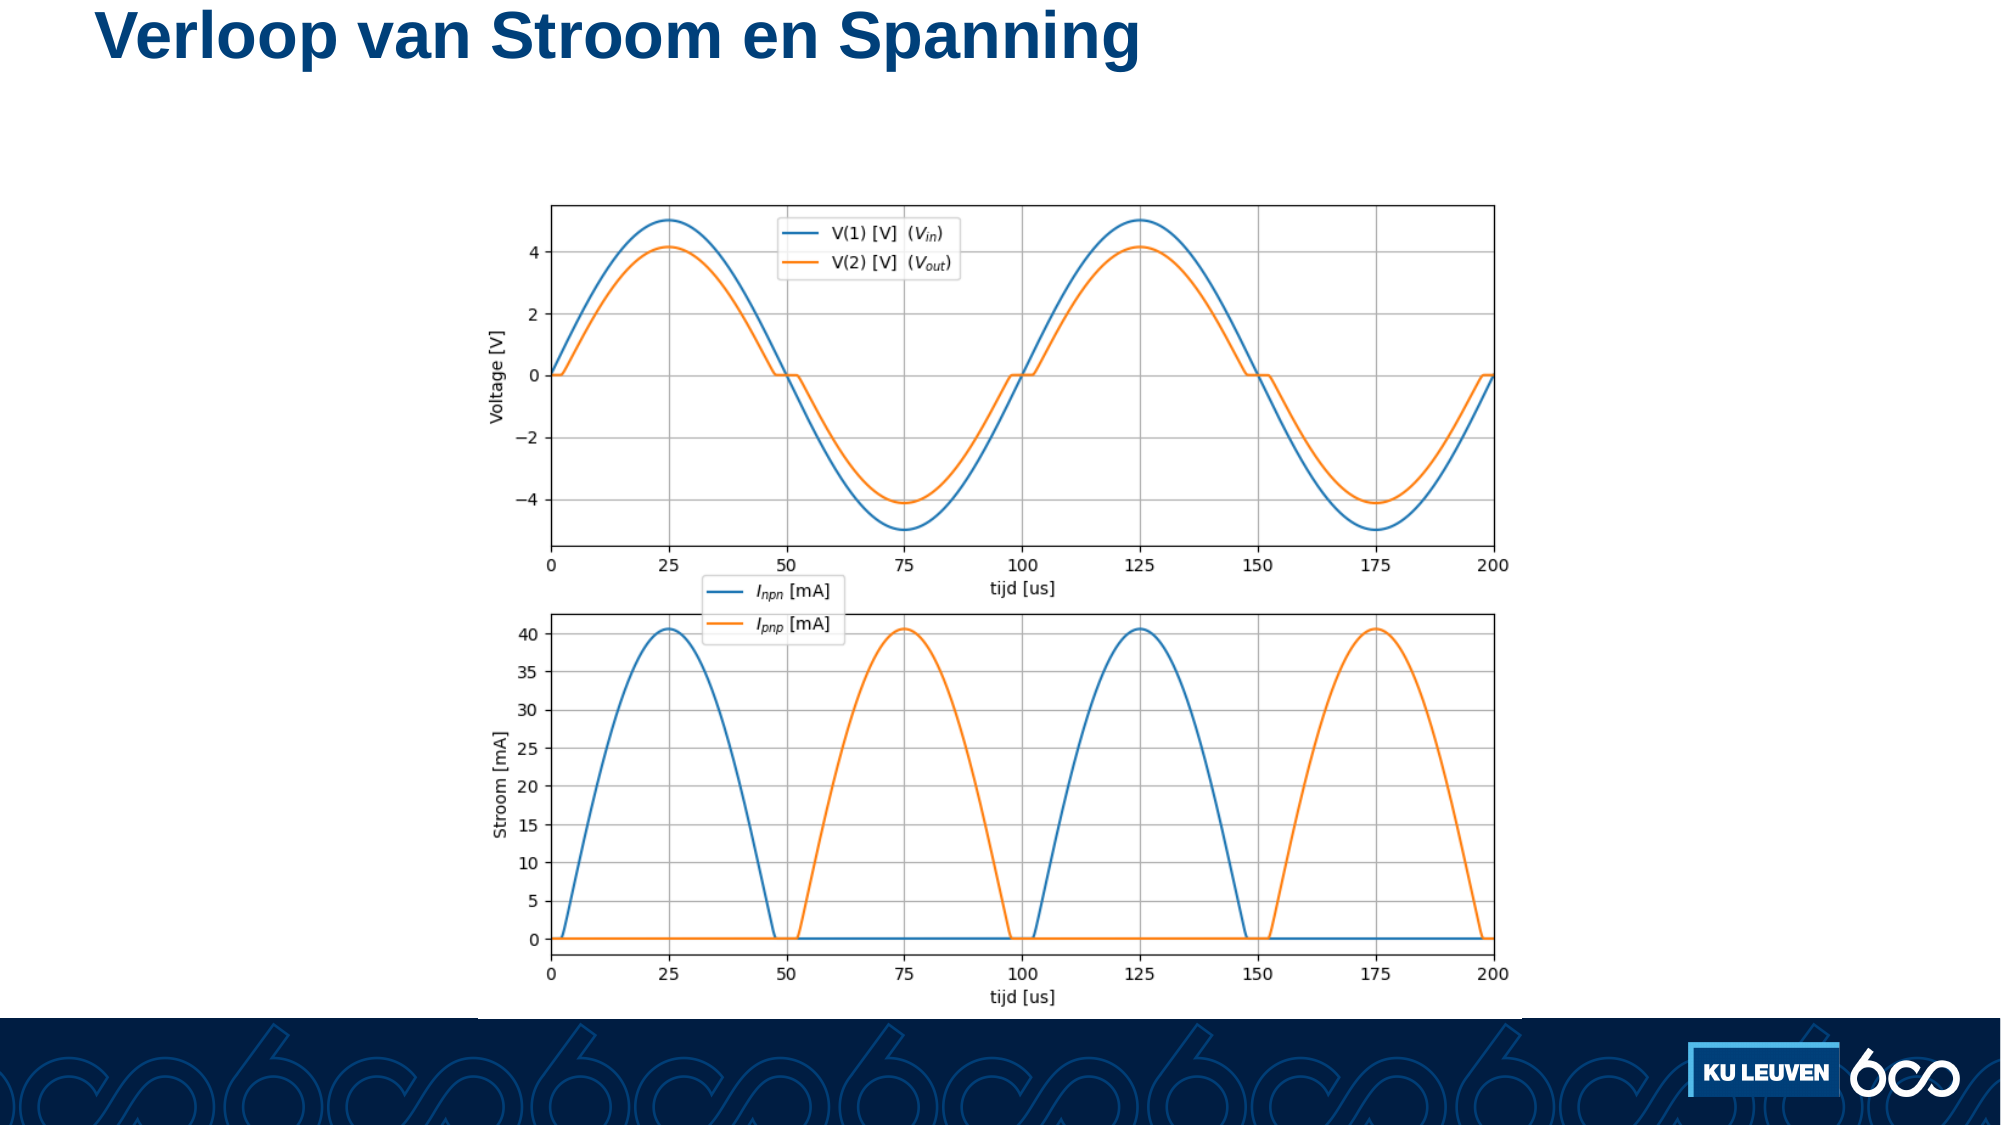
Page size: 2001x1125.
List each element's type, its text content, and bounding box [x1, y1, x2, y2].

title Verloop van Stroom en Spanning [94, 0, 1906, 108]
picture [0, 193, 2001, 1125]
